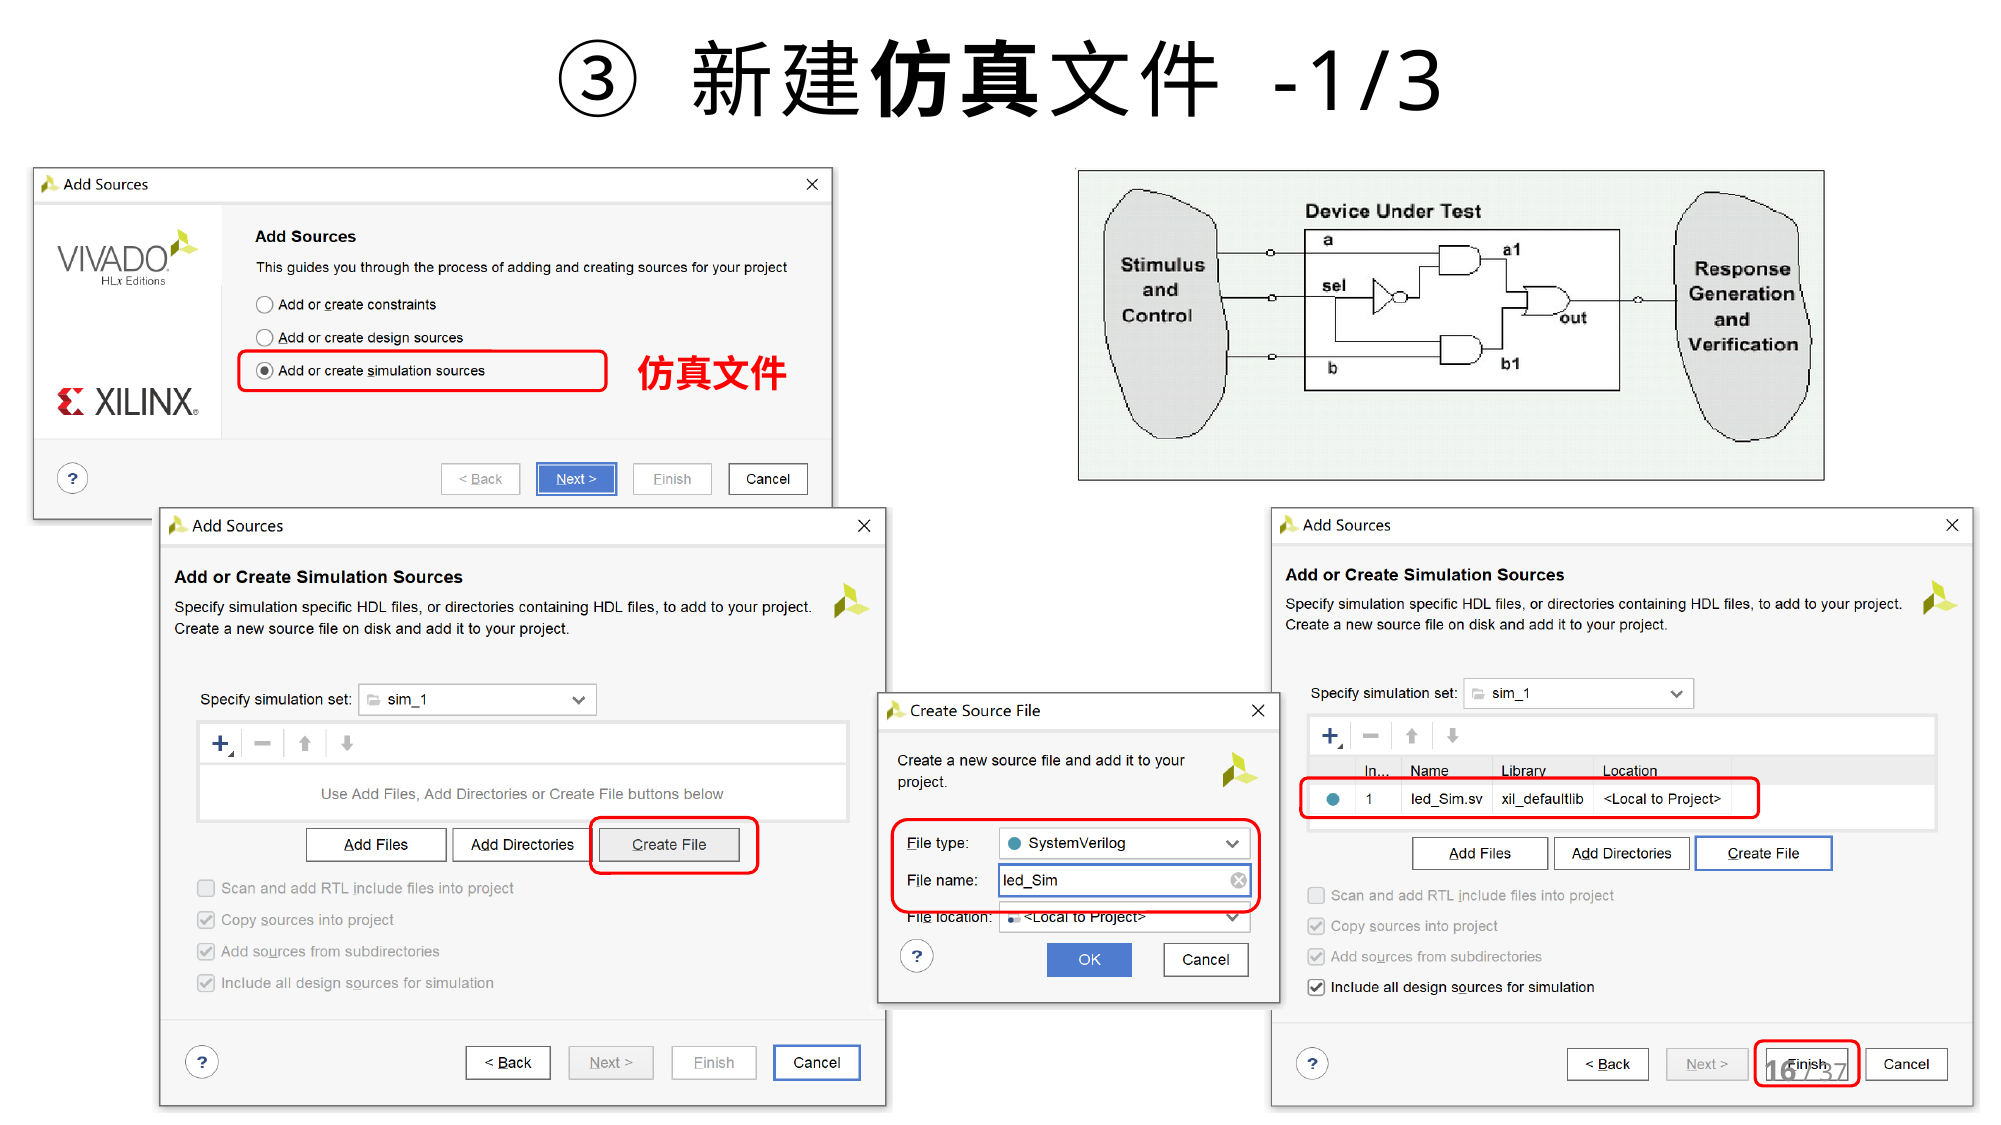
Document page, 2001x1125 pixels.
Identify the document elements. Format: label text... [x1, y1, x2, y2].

picture [1075, 167, 1827, 484]
picture [26, 167, 1980, 1113]
title ③ 新建仿真文件 -1/3 [0, 0, 2000, 137]
